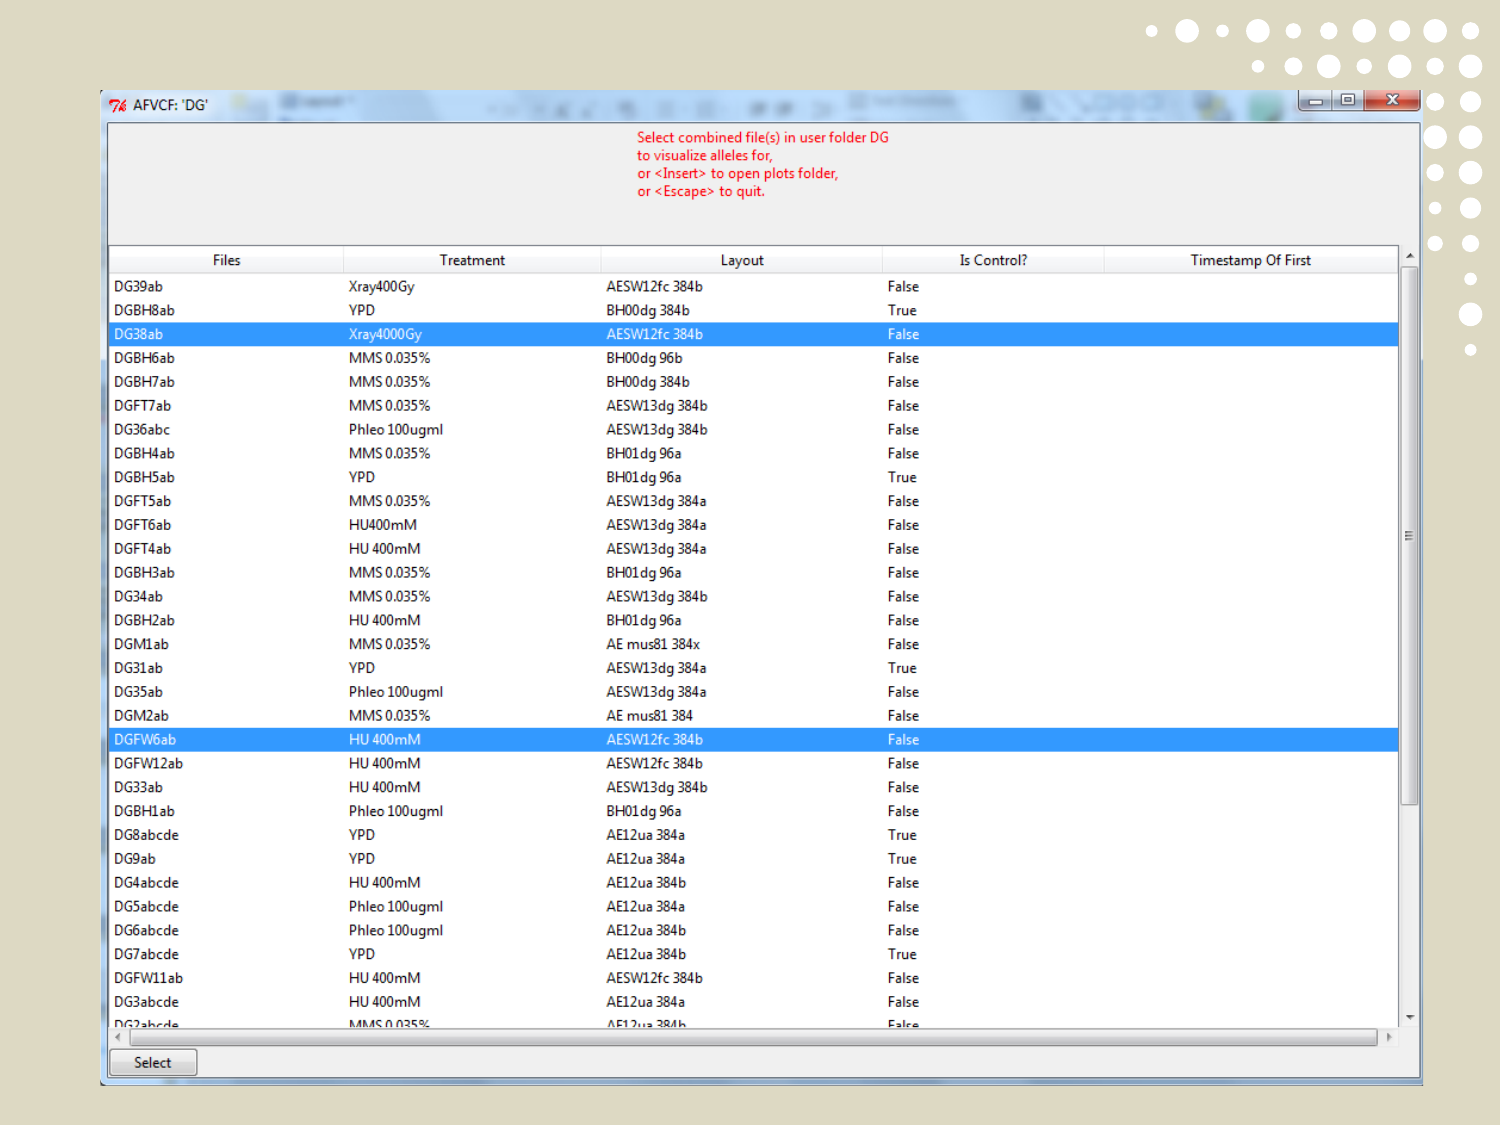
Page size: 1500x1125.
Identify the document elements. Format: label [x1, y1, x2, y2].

picture [100, 89, 1424, 1086]
